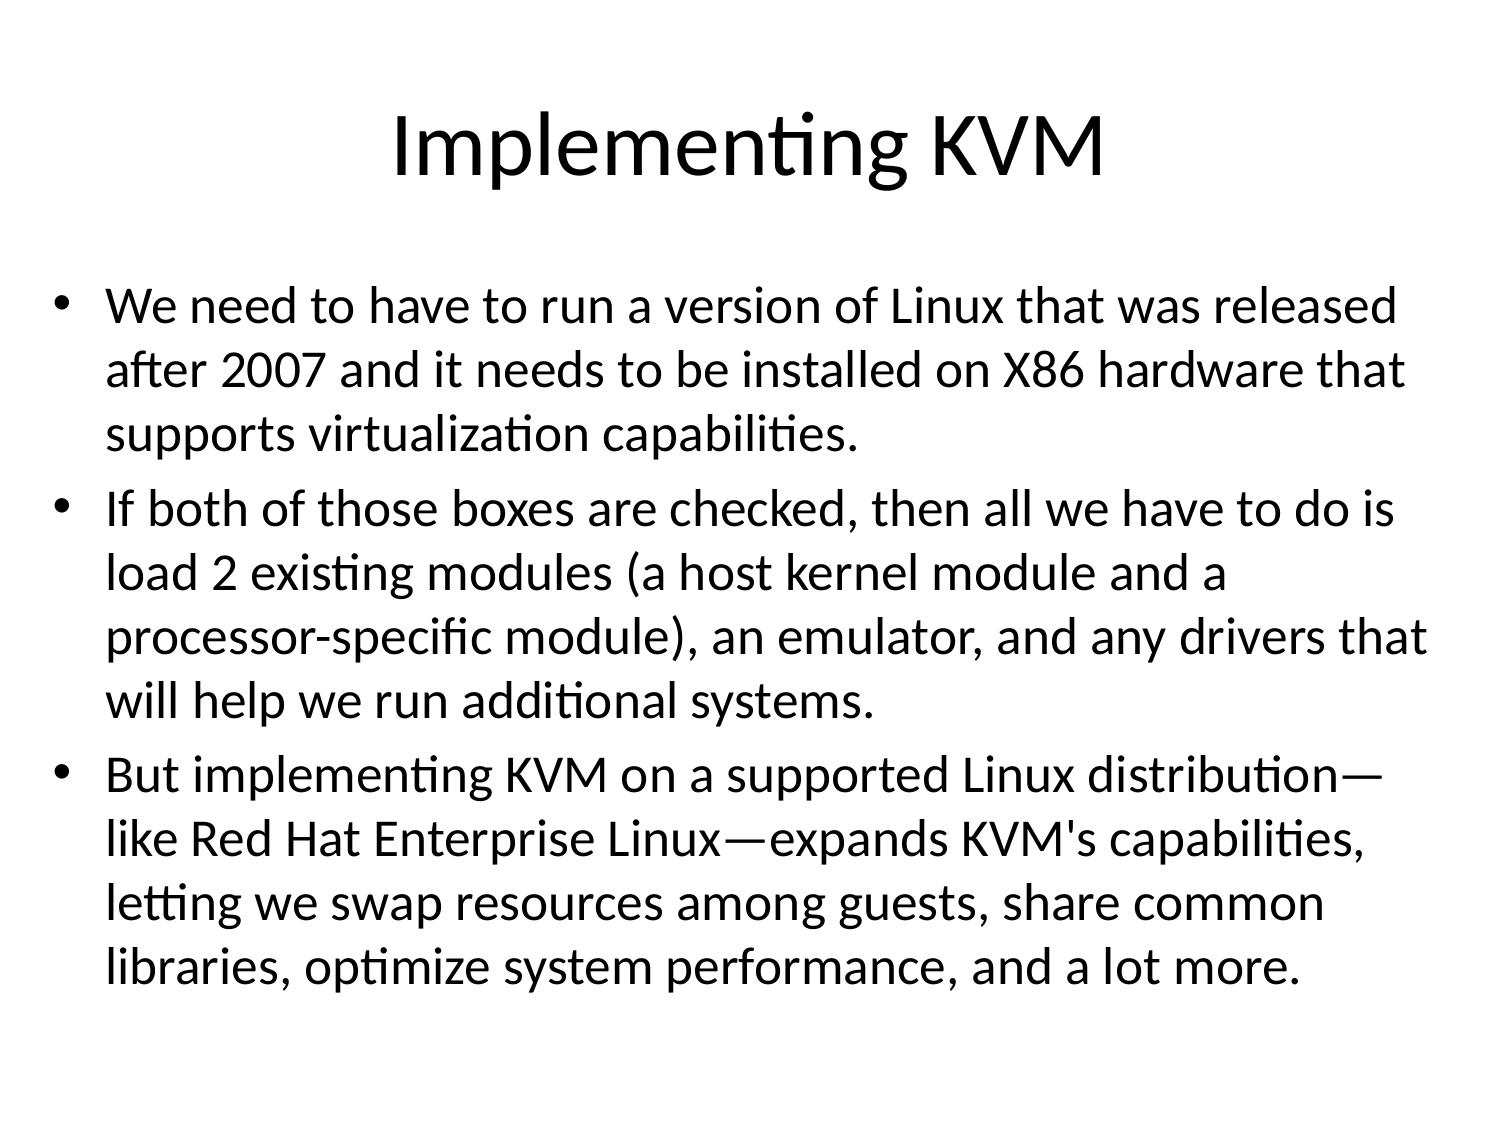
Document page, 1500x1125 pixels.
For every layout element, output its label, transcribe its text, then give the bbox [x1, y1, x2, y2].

list We need to have to run a version of Linux that was released after 2007 and it needs to be installed on X86 hardware that supports virtualization capabilities. If both of those boxes are checked, then all we have to do is load 2 existing modules (a host kernel module and a processor-specific module), an emulator, and any drivers that will help we run additional systems. But implementing KVM on a supported Linux distribution—like Red Hat Enterprise Linux—expands KVM's capabilities, letting we swap resources among guests, share common libraries, optimize system performance, and a lot more. [37, 262, 1475, 1013]
title Implementing KVM [75, 45, 1425, 233]
